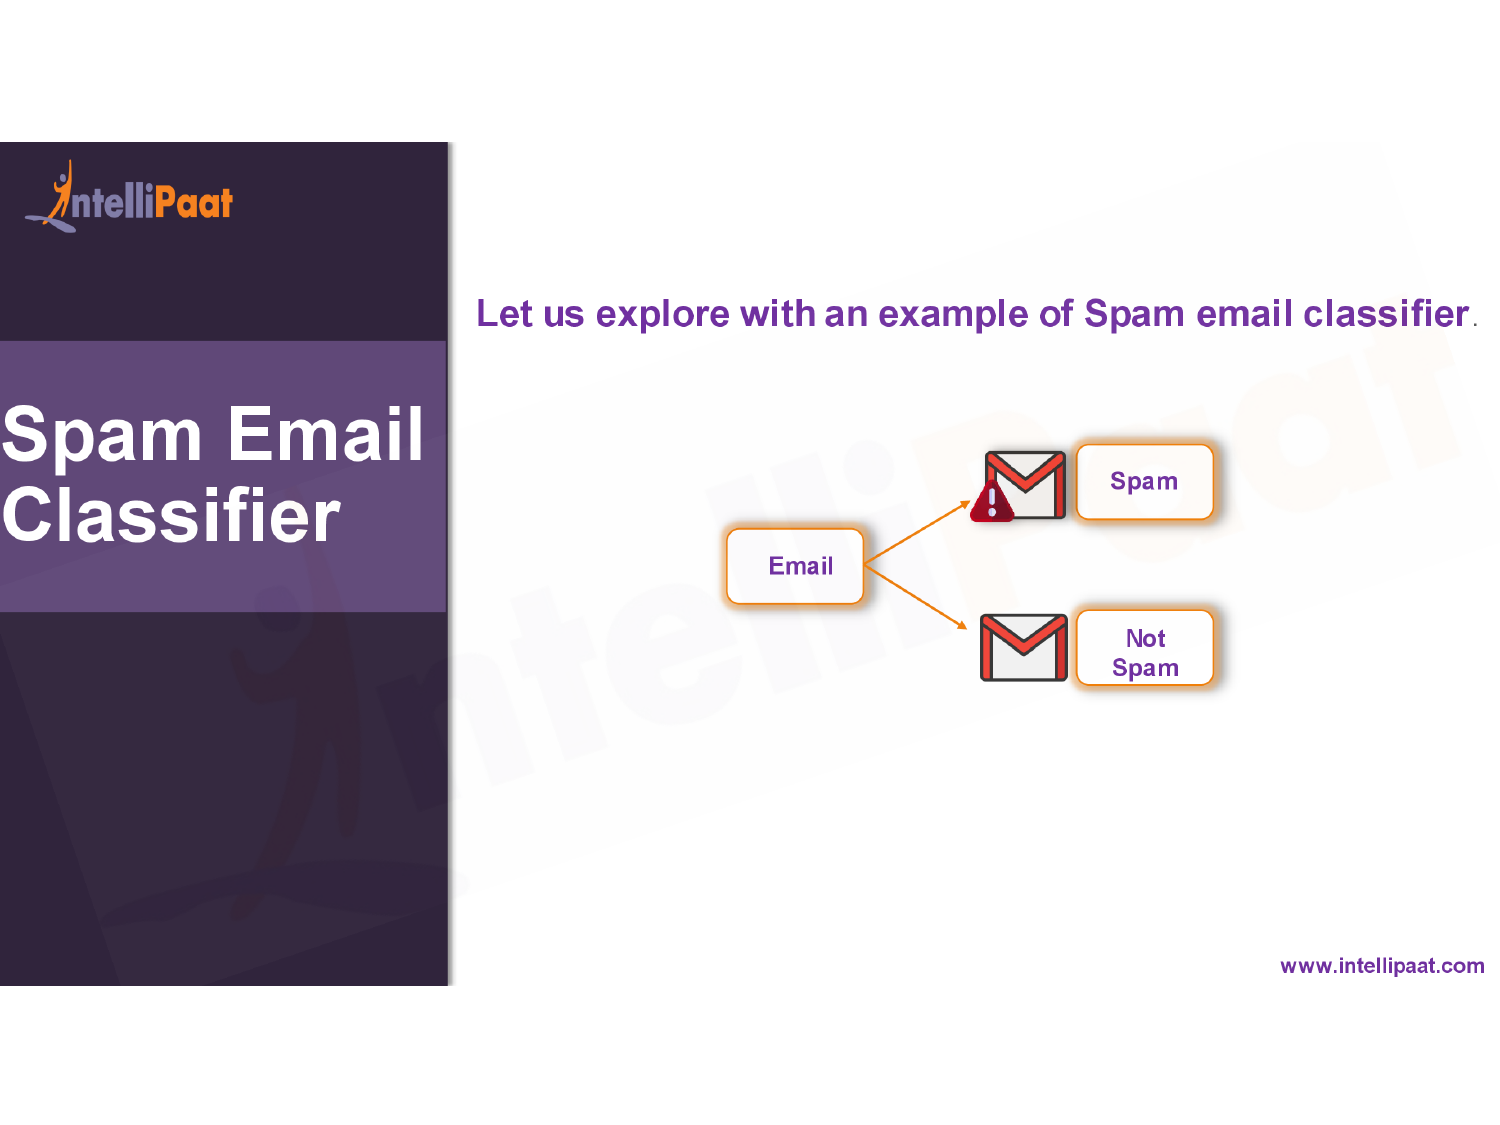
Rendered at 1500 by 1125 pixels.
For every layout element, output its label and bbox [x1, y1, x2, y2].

picture [0, 141, 1500, 987]
